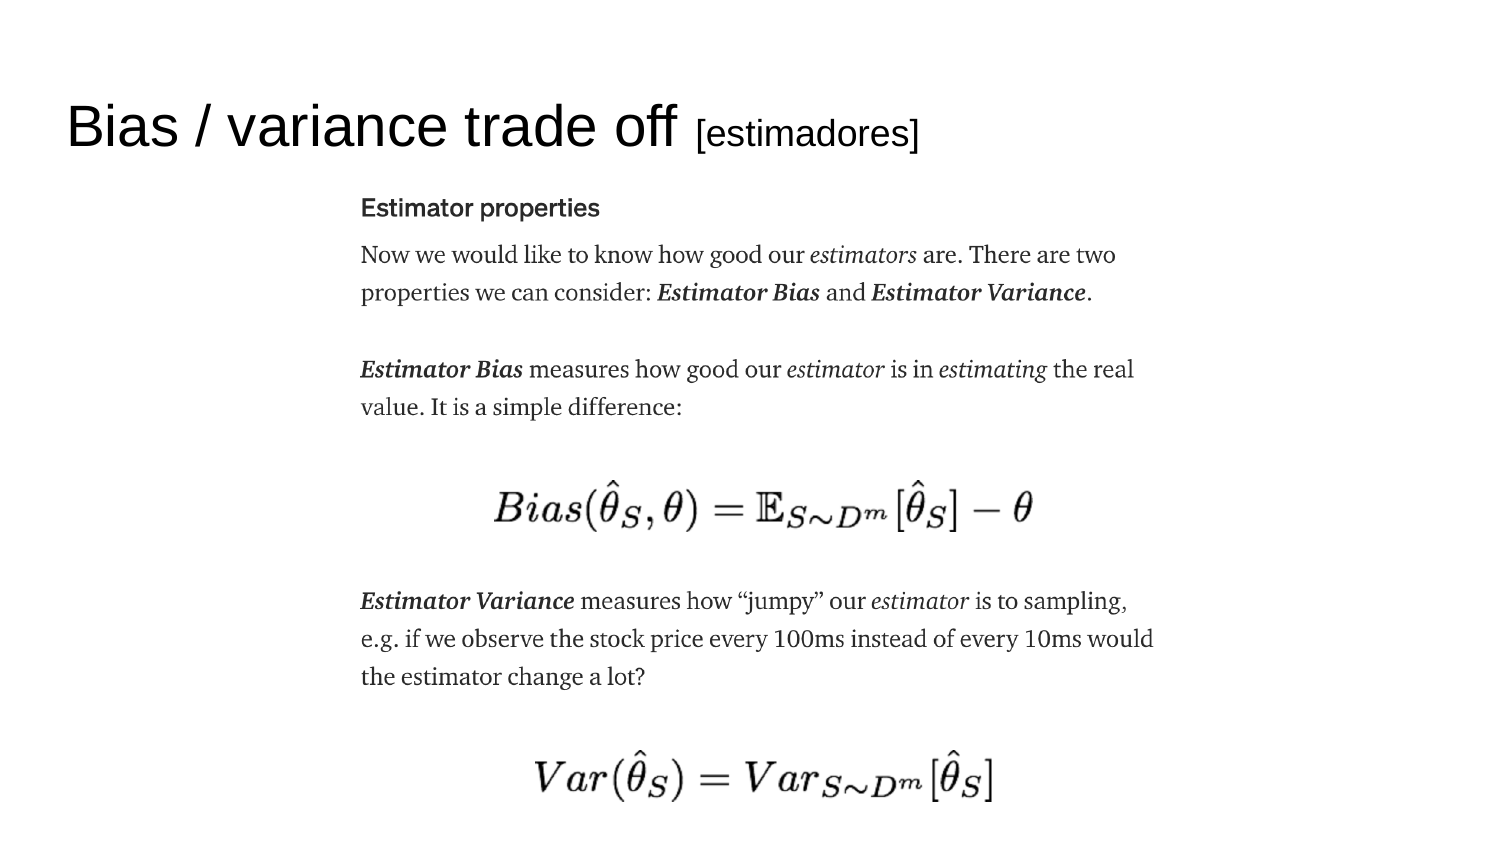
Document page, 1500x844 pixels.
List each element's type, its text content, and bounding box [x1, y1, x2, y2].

picture [335, 188, 1165, 844]
title Bias / variance trade off [estimadores] [51, 72, 1449, 167]
